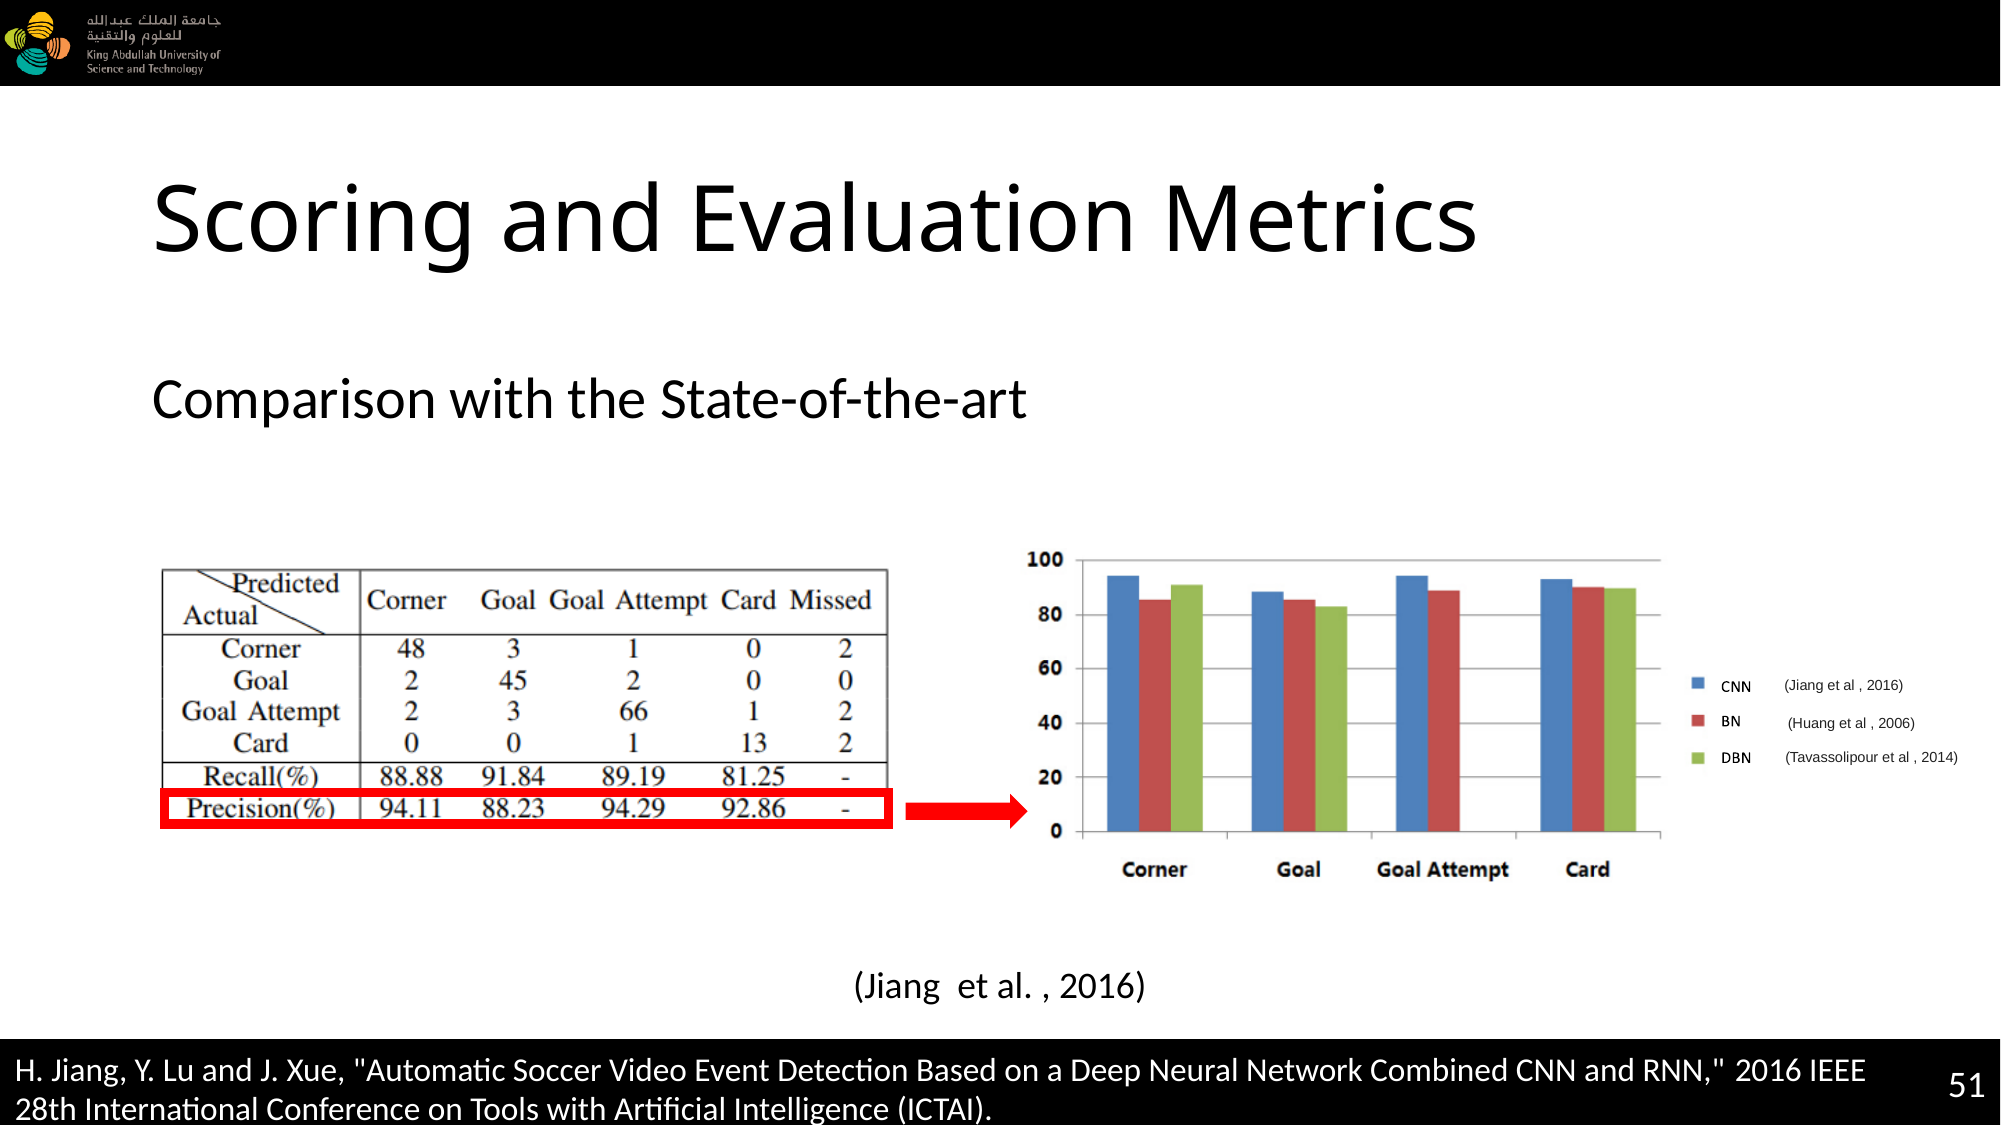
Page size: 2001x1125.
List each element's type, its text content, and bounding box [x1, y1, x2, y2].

text_box (Jiang et al , 2016) [1760, 662, 1939, 702]
list Comparison with the State-of-the-art [137, 353, 1222, 963]
text_box [1742, 752, 1751, 764]
text_box H. Jiang, Y. Lu and J. Xue, "Automatic Soccer Video Event Detection Based on a Deep Neural Network Combined CNN and RNN," 2016 IEEE 28th International Conference on Tools with Artificial Intelligence (ICTAI). [0, 1040, 1889, 1125]
picture [1011, 533, 1708, 888]
text_box [1732, 752, 1740, 763]
text_box [1721, 681, 1730, 692]
title Scoring and Evaluation Metrics [137, 164, 1863, 279]
slide_number 51 [1889, 1052, 2000, 1113]
picture [155, 562, 897, 837]
picture [0, 4, 231, 86]
text_box [1742, 681, 1751, 692]
text_box [1731, 681, 1740, 692]
text_box (Tavassolipour et al , 2014) [1764, 740, 2000, 773]
text_box [1731, 715, 1740, 727]
text_box [1722, 752, 1731, 763]
text_box (Jiang et al. , 2016) [838, 953, 1162, 1014]
text_box (Huang et al , 2006) [1764, 699, 1955, 740]
text_box [904, 791, 1011, 832]
text_box [1722, 715, 1730, 727]
